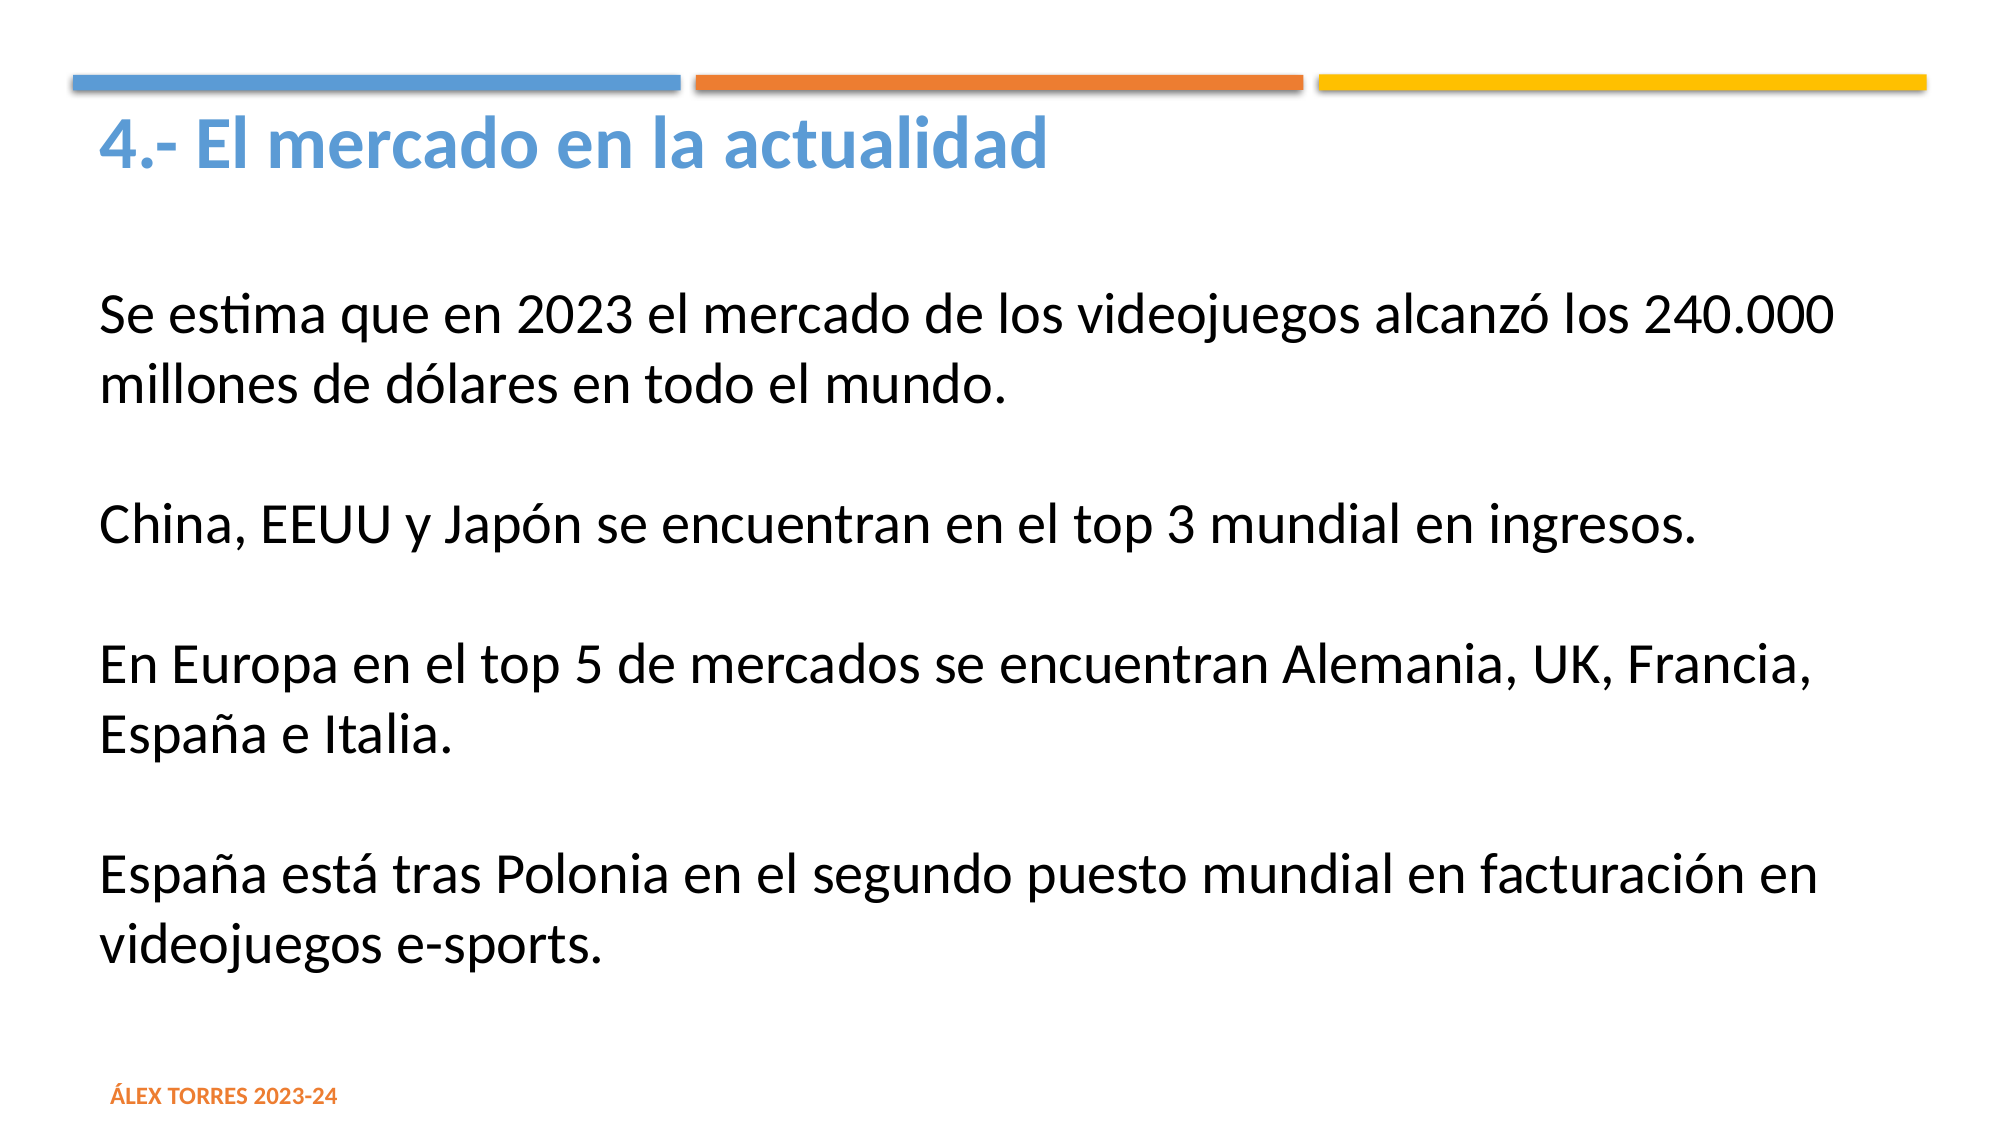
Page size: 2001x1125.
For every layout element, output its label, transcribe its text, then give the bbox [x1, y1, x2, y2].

text_box Se estima que en 2023 el mercado de los videojuegos alcanzó los 240.000 millones de dólares en todo el mundo. China, EEUU y Japón se encuentran en el top 3 mundial en ingresos. En Europa en el top 5 de mercados se encuentran Alemania, UK, Francia, España e Italia. España está tras Polonia en el segundo puesto mundial en facturación en videojuegos e-sports. [85, 190, 1915, 1074]
text_box 4.- El mercado en la actualidad [85, 78, 1915, 188]
